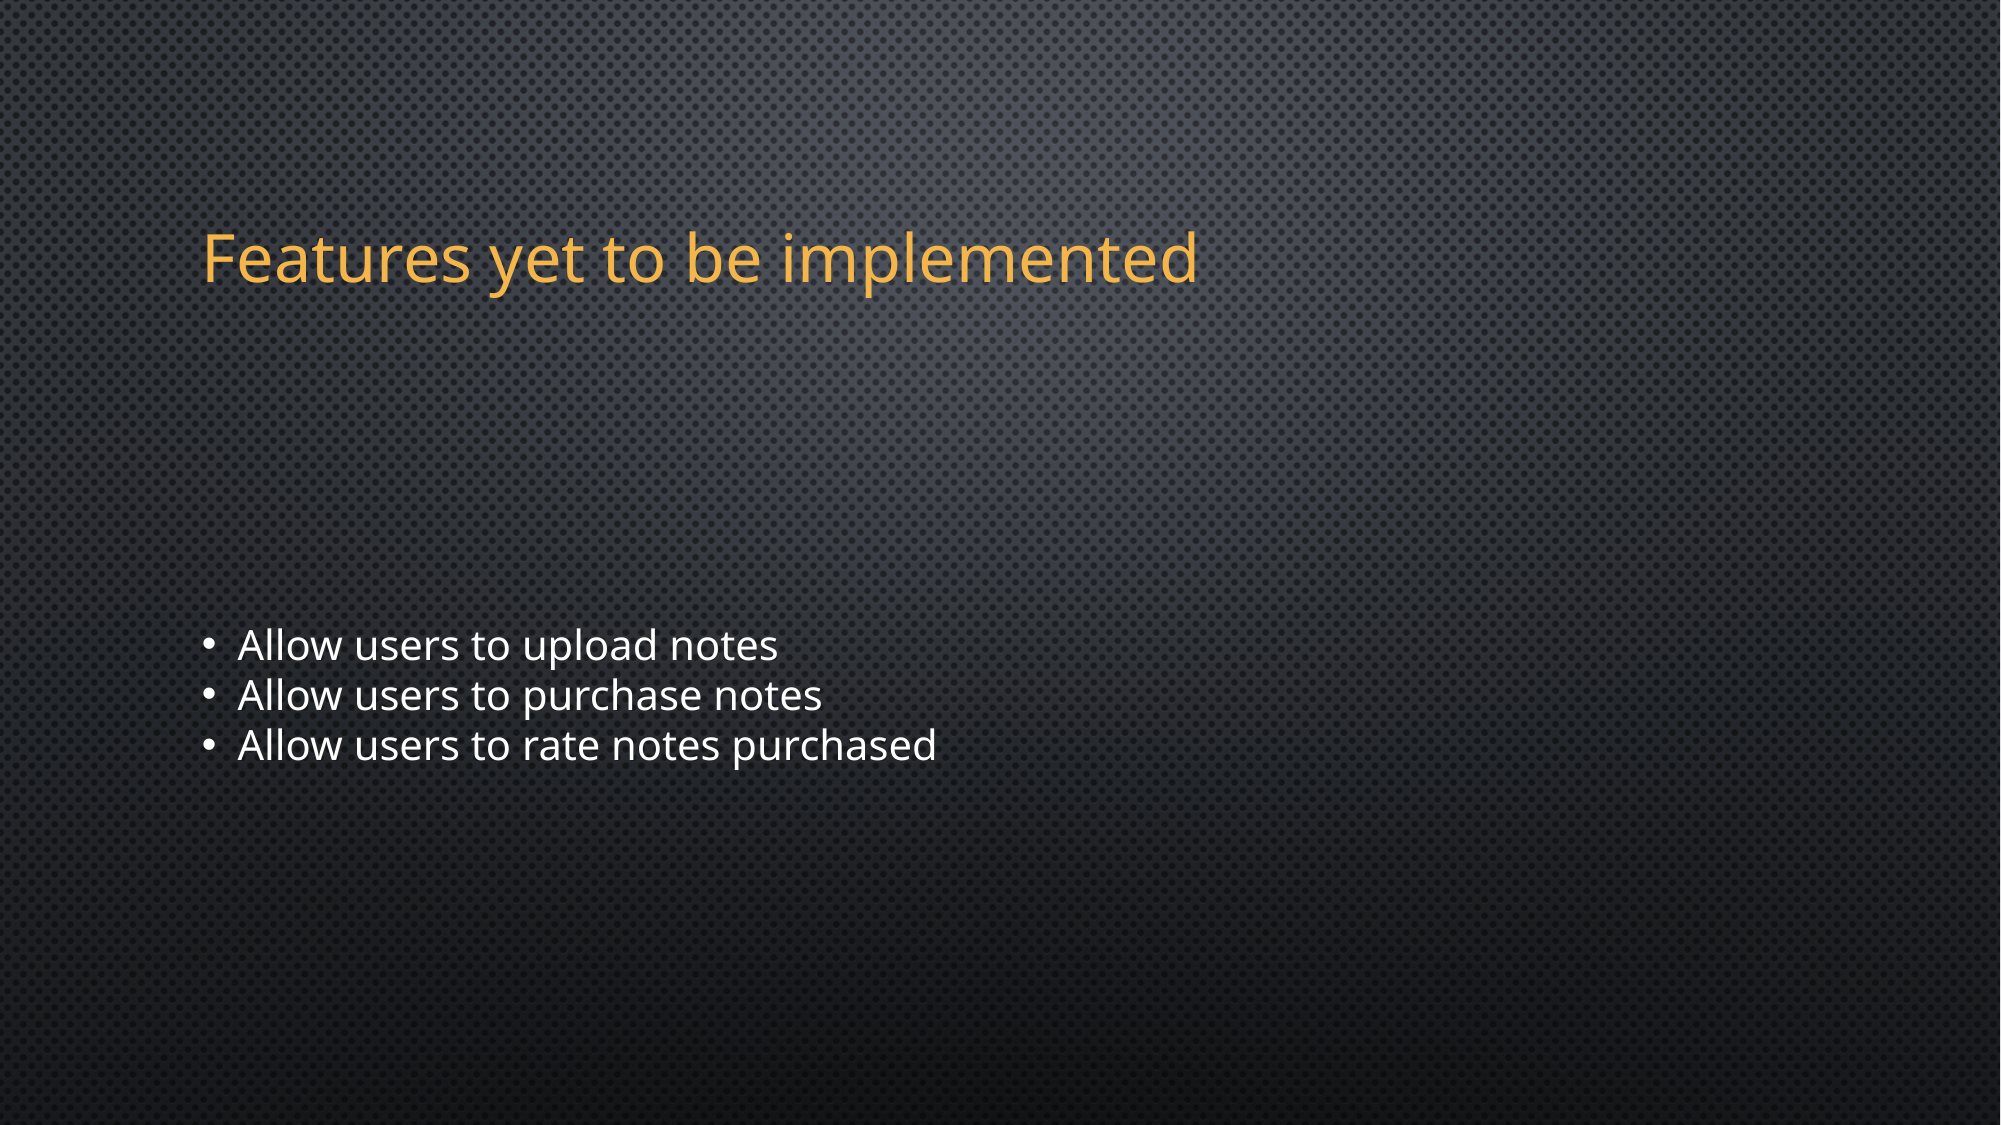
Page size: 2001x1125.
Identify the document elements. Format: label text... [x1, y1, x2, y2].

text_box Allow users to upload notes Allow users to purchase notes Allow users to rate notes purchased [187, 437, 1813, 950]
text_box Features yet to be implemented [187, 99, 1813, 413]
picture [0, 0, 2001, 1125]
